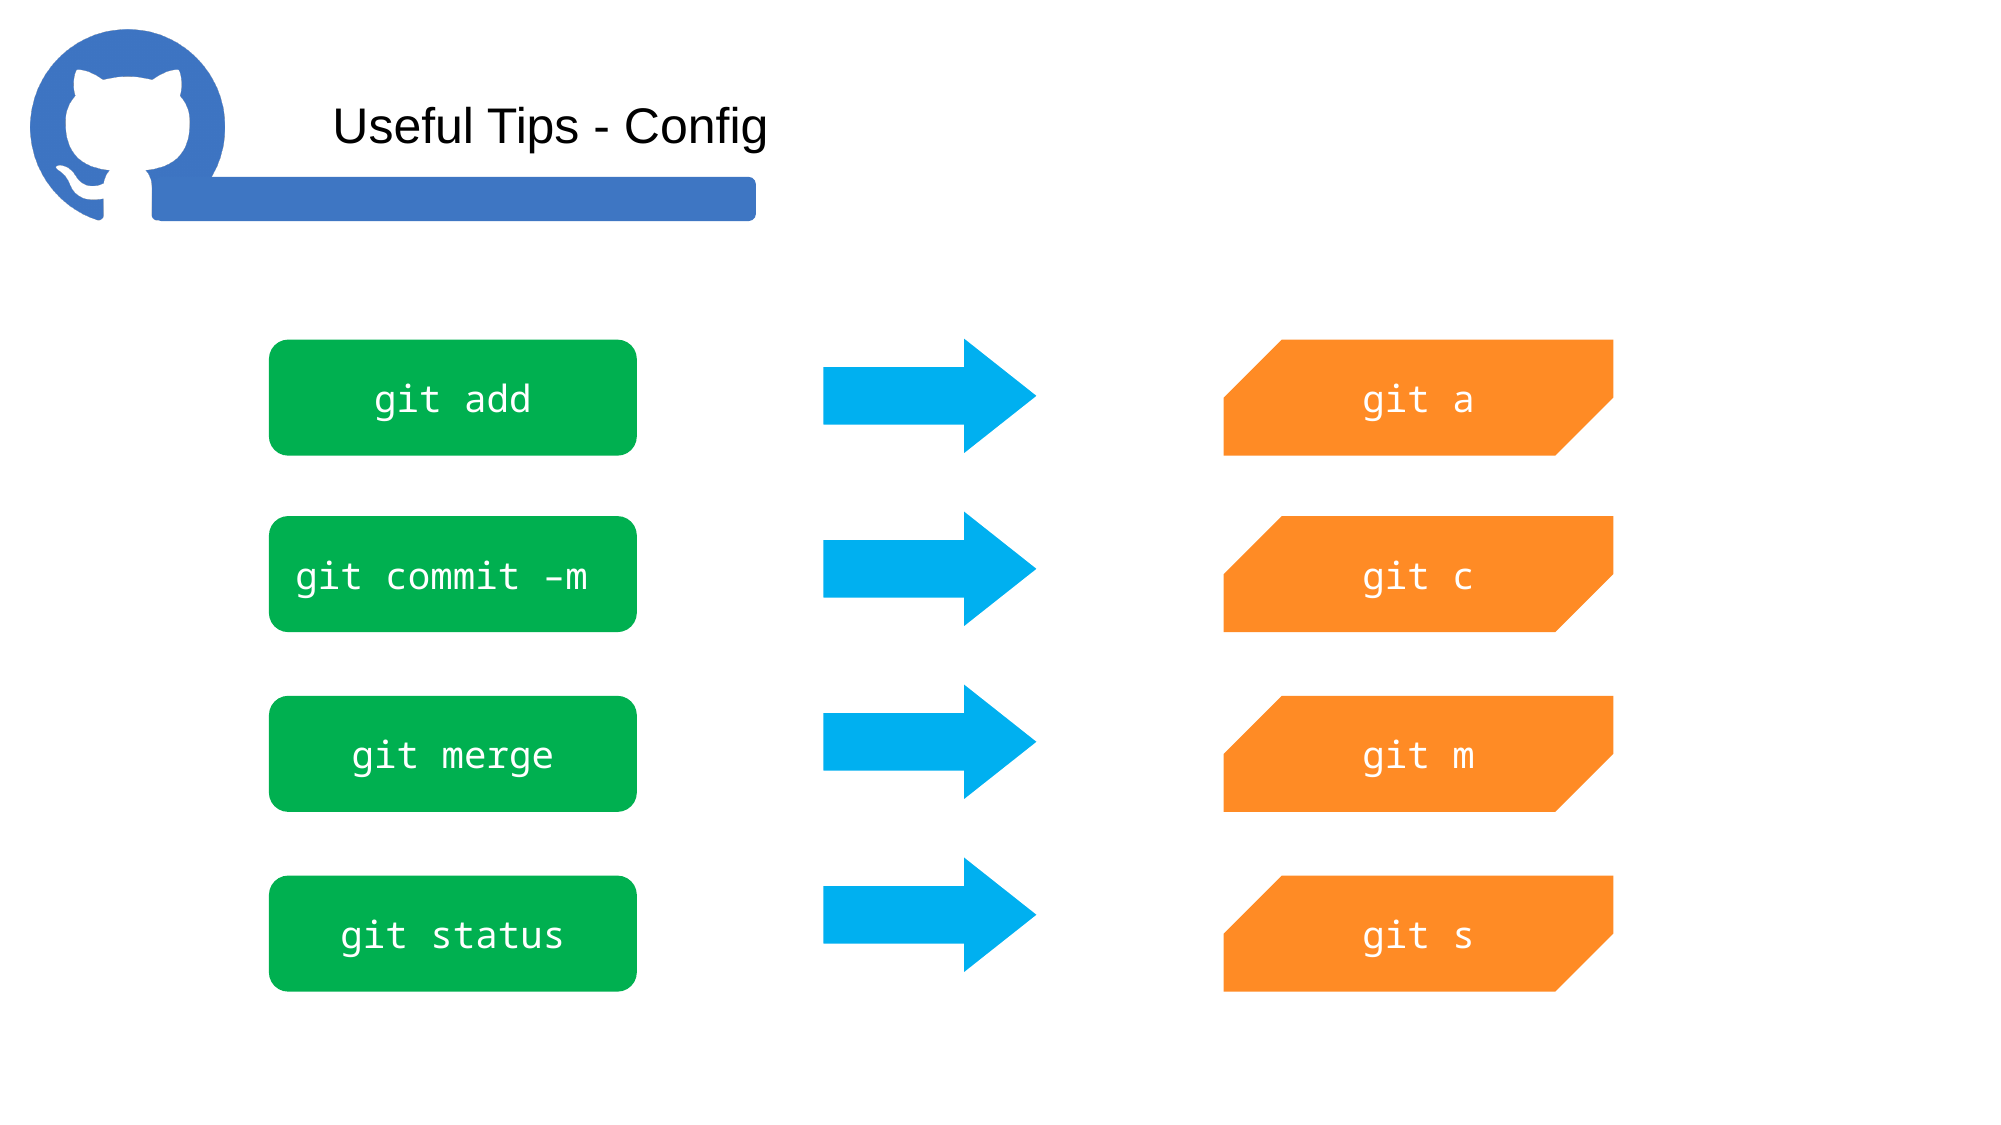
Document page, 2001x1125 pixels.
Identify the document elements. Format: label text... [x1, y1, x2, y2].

text_box [821, 506, 1040, 631]
text_box [821, 333, 1040, 458]
text_box git merge [267, 694, 638, 813]
text_box git commit –m [267, 514, 638, 634]
text_box git a [1222, 338, 1615, 457]
text_box [821, 679, 1040, 804]
text_box git status [267, 874, 638, 993]
picture [30, 27, 225, 222]
text_box [821, 852, 1040, 977]
text_box git add [267, 338, 638, 457]
text_box [160, 175, 757, 223]
text_box git s [1222, 874, 1615, 993]
text_box git c [1222, 515, 1615, 634]
text_box Useful Tips - Config [317, 86, 784, 161]
text_box git m [1222, 694, 1615, 813]
